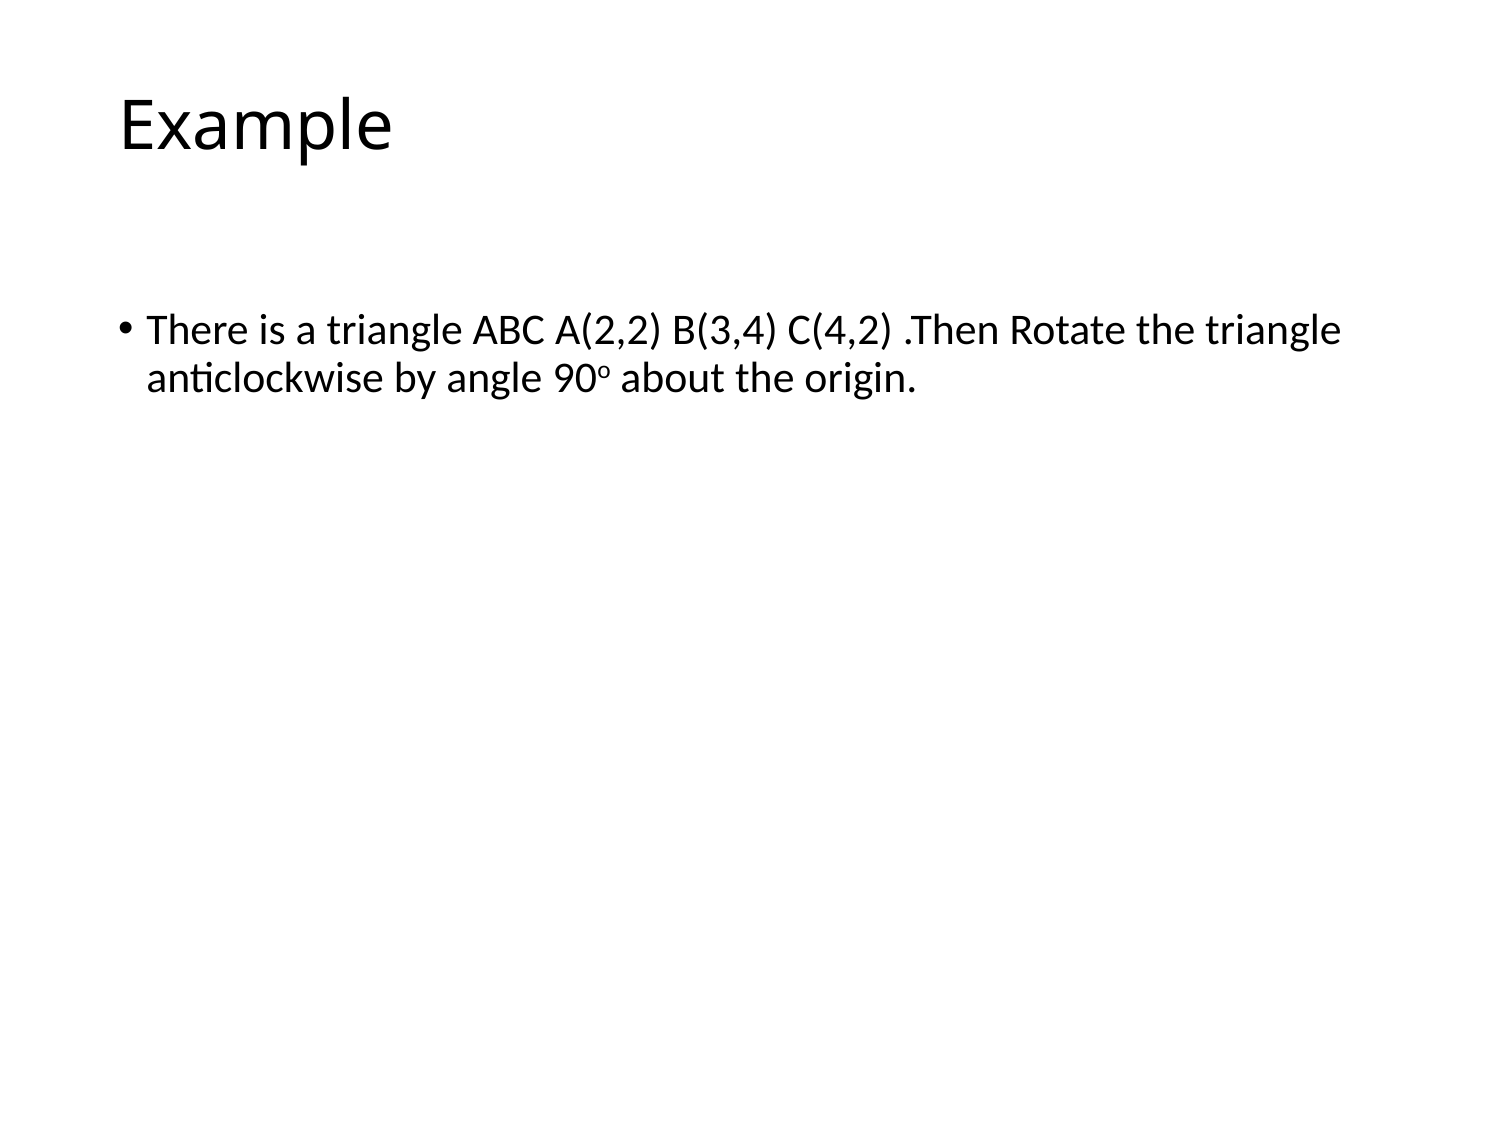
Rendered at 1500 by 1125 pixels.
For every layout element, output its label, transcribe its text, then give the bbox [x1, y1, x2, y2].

list There is a triangle ABC A(2,2) B(3,4) C(4,2) .Then Rotate the triangle anticlockwise by angle 90o about the origin. [103, 299, 1397, 1014]
title Example [103, 59, 1397, 278]
